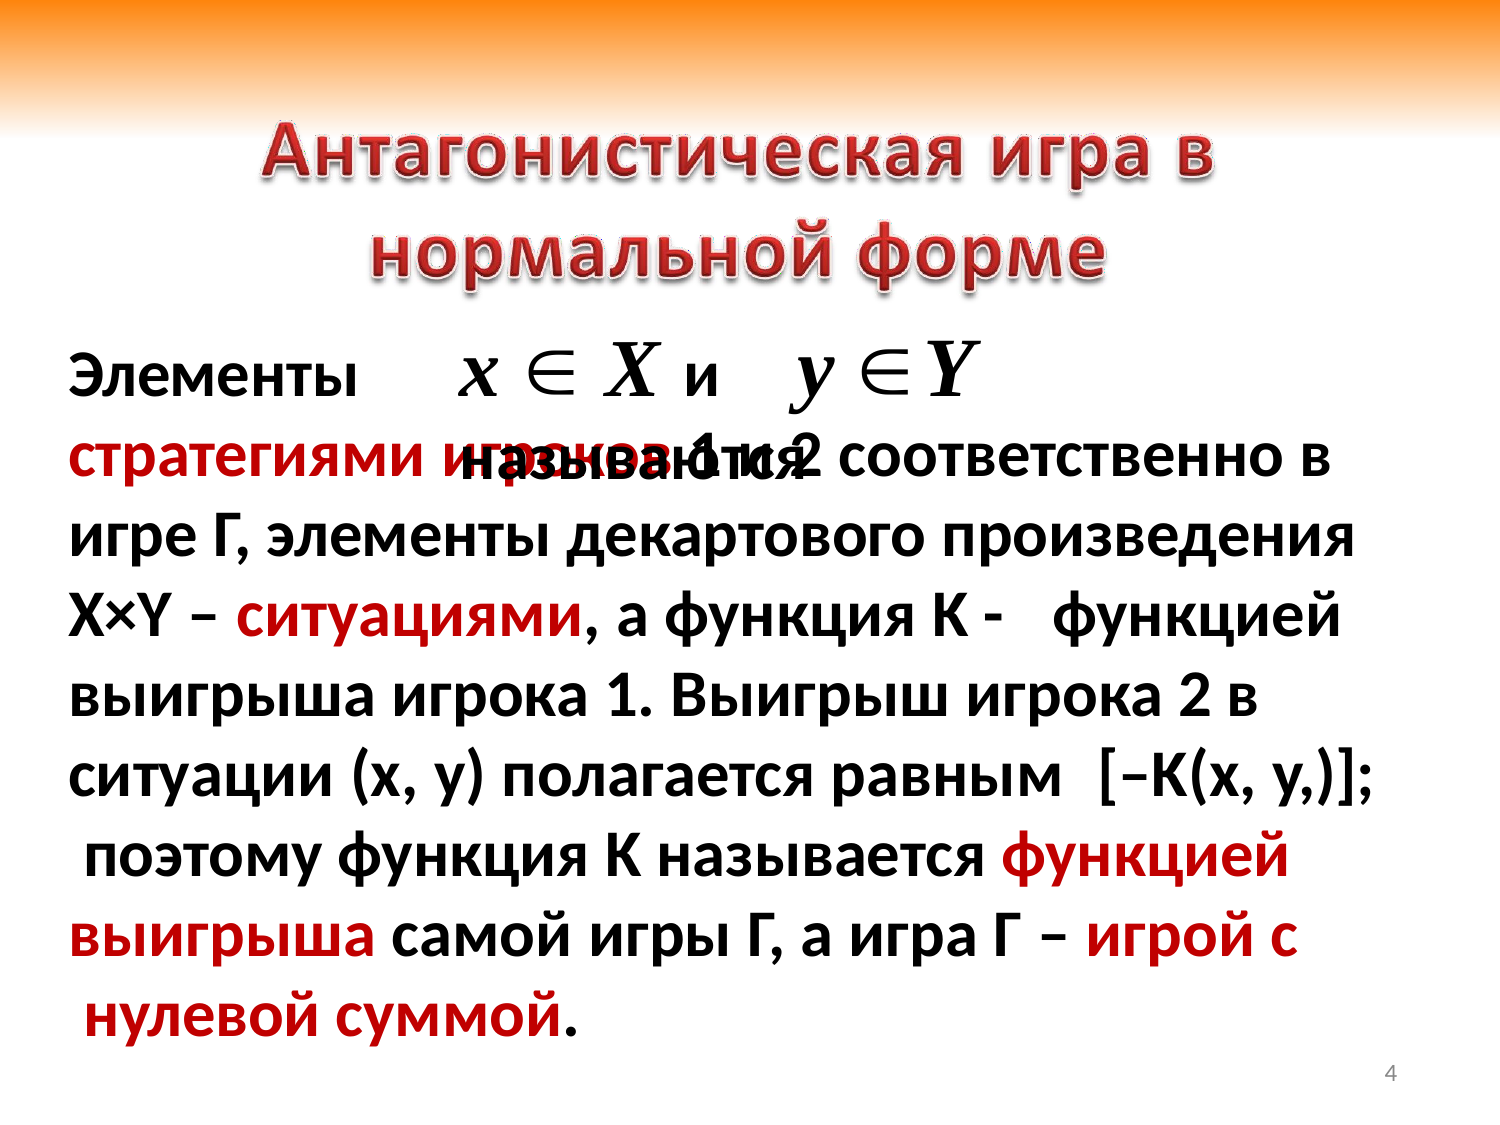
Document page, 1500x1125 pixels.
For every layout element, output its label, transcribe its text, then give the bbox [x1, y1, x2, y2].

text_box стратегиями игроков 1 и 2 соответственно в игре Г, элементы декартового произведения X×Y – ситуациями, а функция K - функцией выигрыша игрока 1. Выигрыш игрока 2 в ситуации (x, y) полагается равным [–K(x, y,)]; поэтому функция K называется функцией выигрыша самой игры Г, а игра Г – игрой с нулевой суммой. [66, 407, 1379, 1050]
slide_number 4 [1378, 1060, 1417, 1125]
picture [0, 0, 1500, 314]
text_box Элементы [65, 327, 365, 410]
title x  X и y Y называются [457, 309, 1333, 500]
